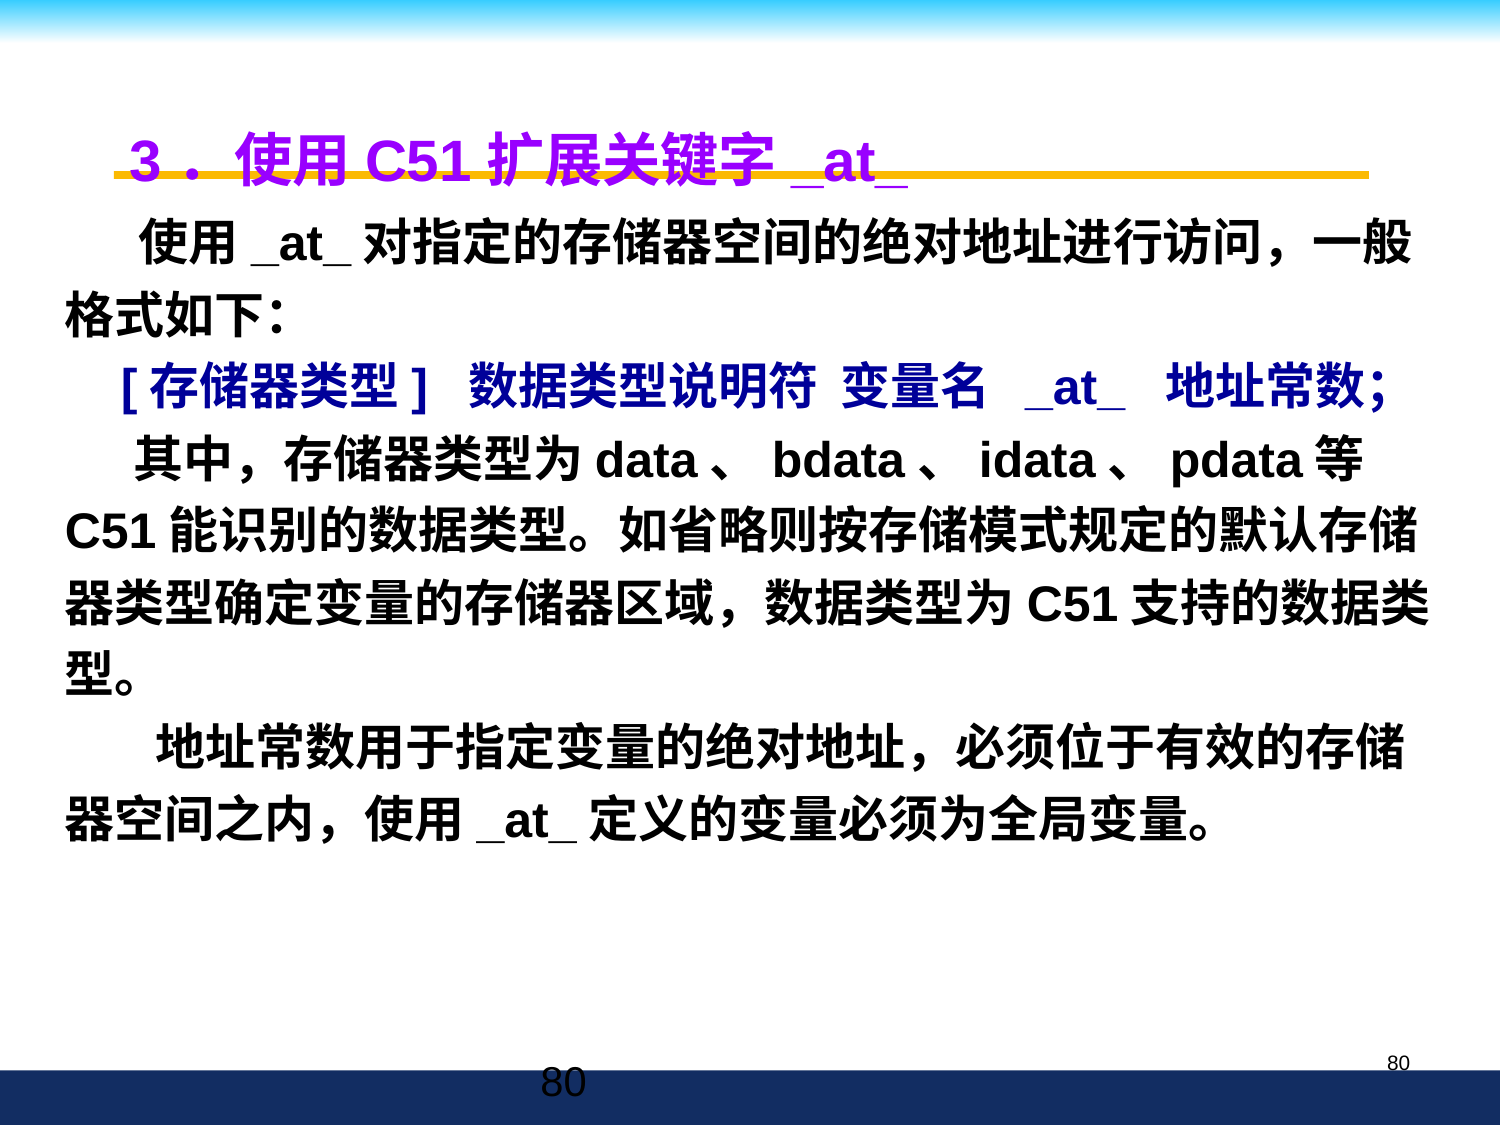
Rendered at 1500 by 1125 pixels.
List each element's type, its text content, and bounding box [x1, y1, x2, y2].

text_box 3．使用C51扩展关键字_at_ 使用_at_对指定的存储器空间的绝对地址进行访问，一般格式如下： [存储器类型] 数据类型说明符 变量名 _at_ 地址常数； 其中，存储器类型为data、bdata、idata、pdata等C51能识别的数据类型。如省略则按存储模式规定的默认存储器类型确定变量的存储器区域，数据类型为C51支持的数据类型。 地址常数用于指定变量的绝对地址，必须位于有效的存储器空间之内，使用_at_定义的变量必须为全局变量。 [50, 101, 1450, 855]
slide_number 80 [1074, 1025, 1425, 1100]
footer 80 [525, 1047, 1001, 1123]
